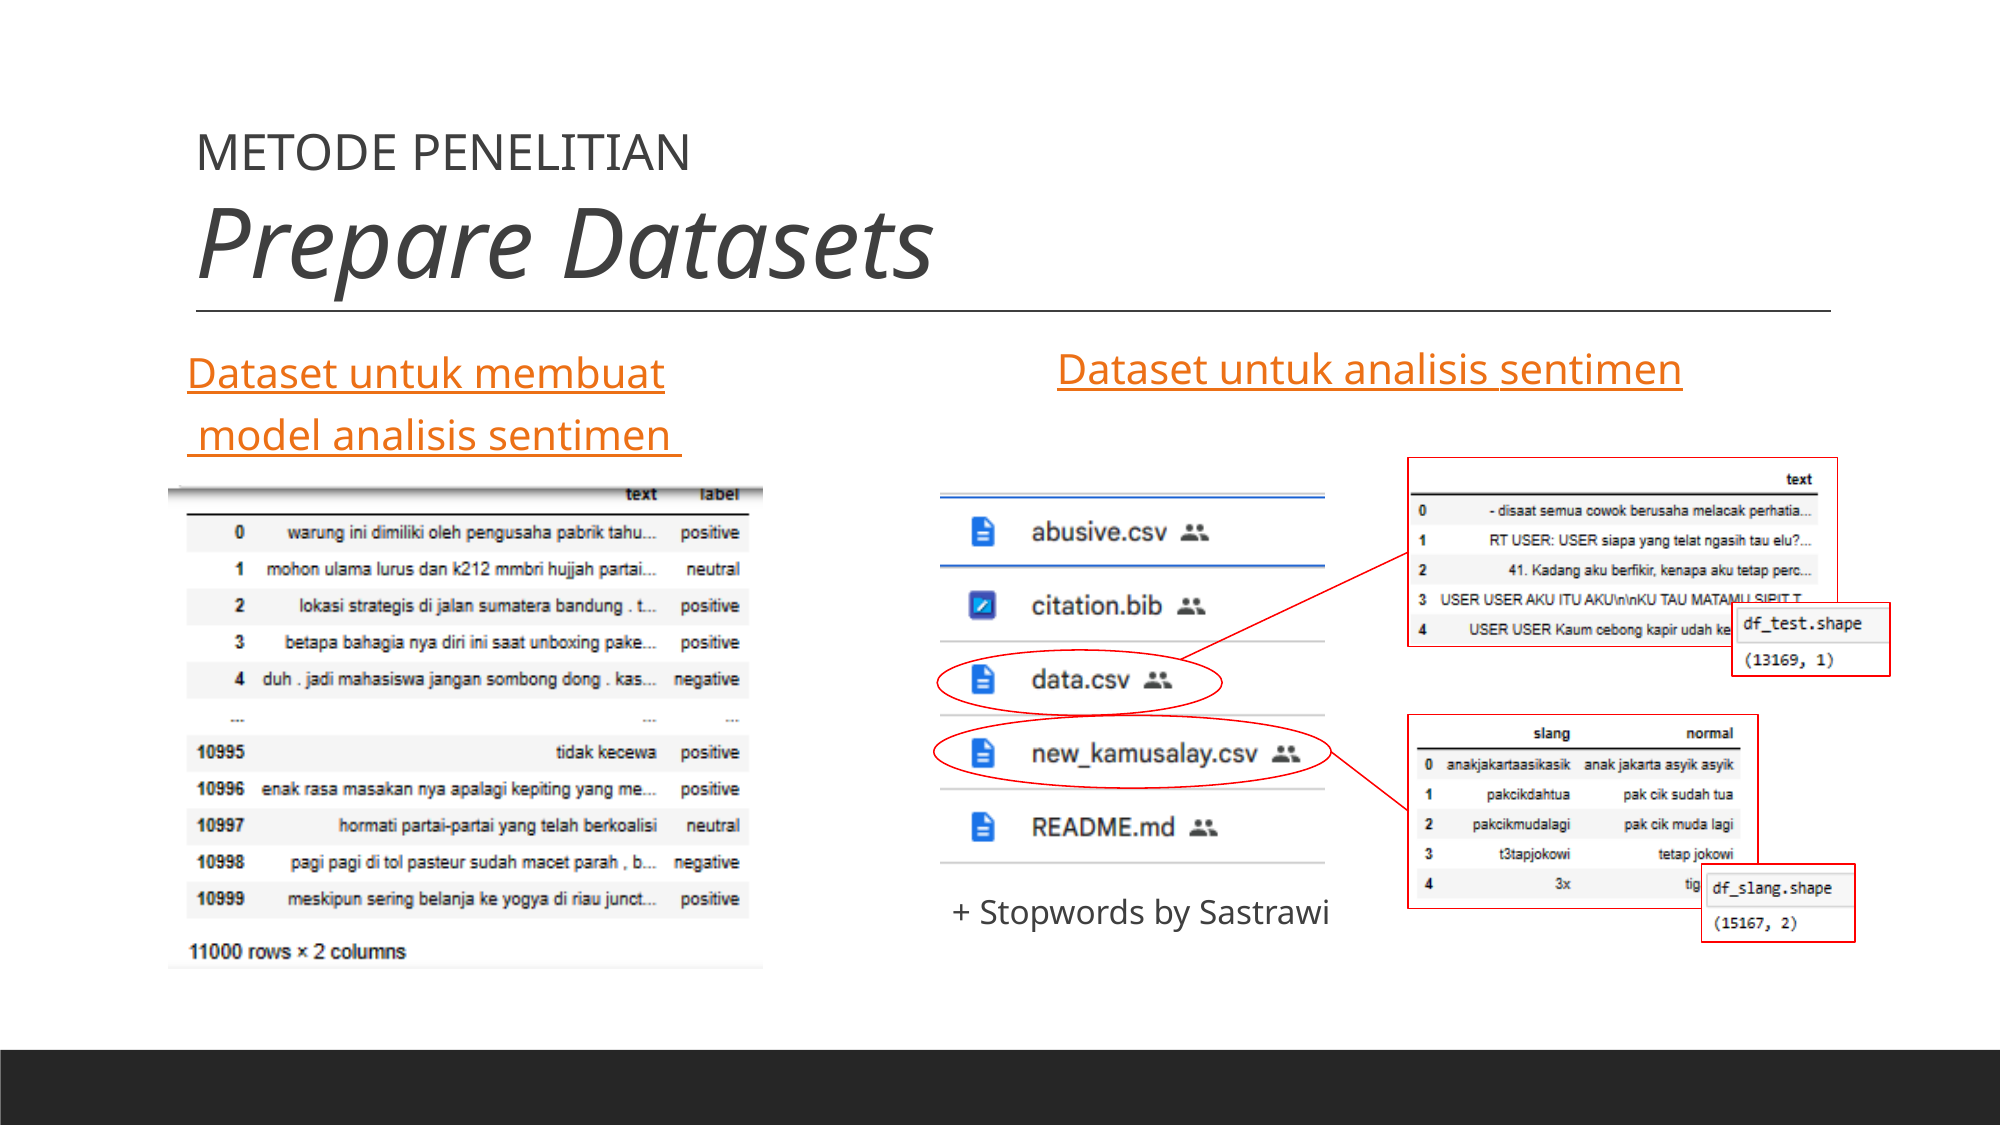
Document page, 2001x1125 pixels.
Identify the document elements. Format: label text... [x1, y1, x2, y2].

title METODE PENELITIAN Prepare Datasets [180, 67, 1830, 306]
title + Stopwords by Sastrawi [920, 880, 1409, 939]
picture [1408, 715, 1855, 942]
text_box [1180, 551, 1409, 660]
text_box Dataset untuk analisis sentimen [933, 335, 1817, 435]
picture [168, 485, 763, 969]
text_box Dataset untuk membuat model analisis sentimen [186, 333, 763, 485]
picture [1408, 457, 1890, 676]
picture [939, 480, 1326, 876]
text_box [1330, 751, 1409, 812]
